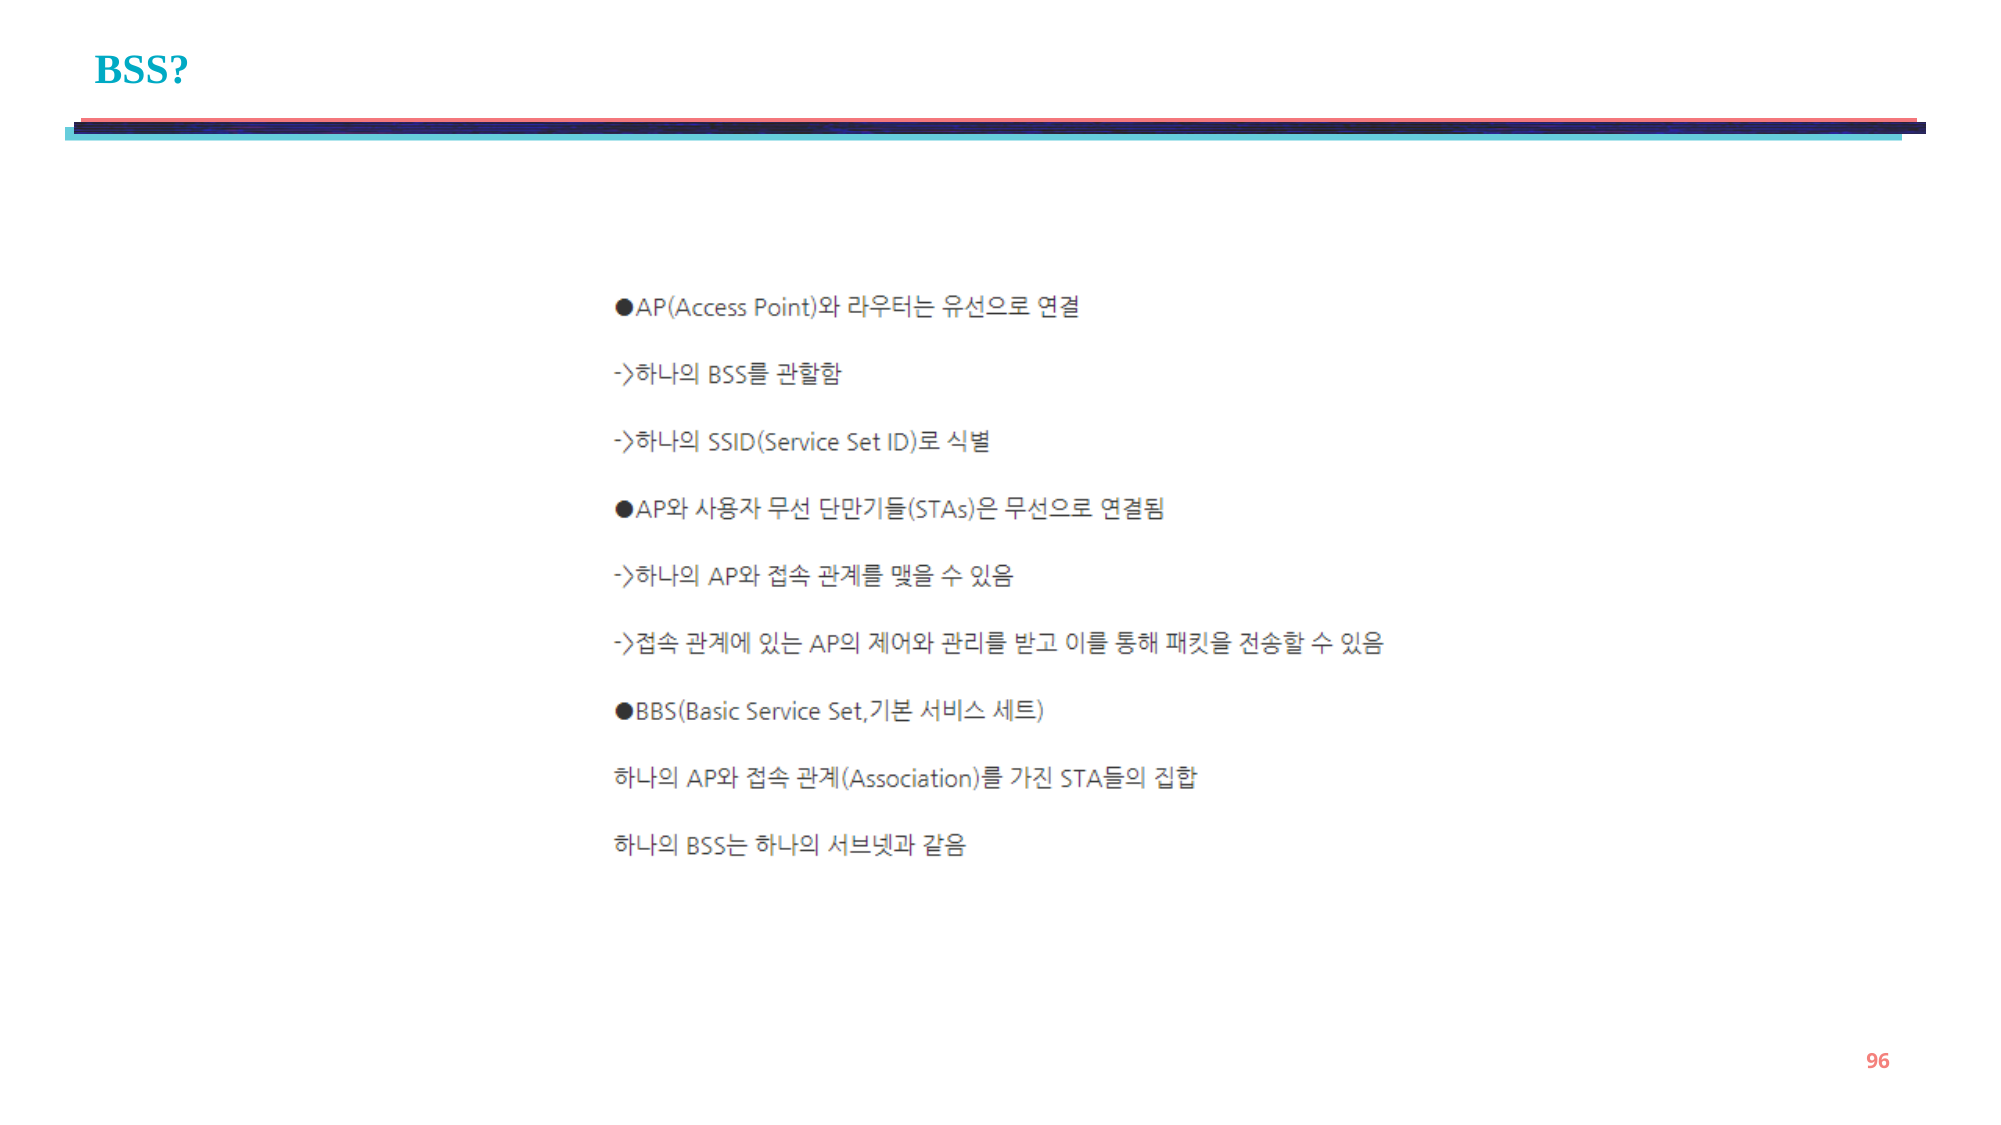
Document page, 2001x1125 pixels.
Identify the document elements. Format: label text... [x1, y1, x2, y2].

picture [605, 277, 1395, 864]
title BSS? [79, 27, 1957, 113]
